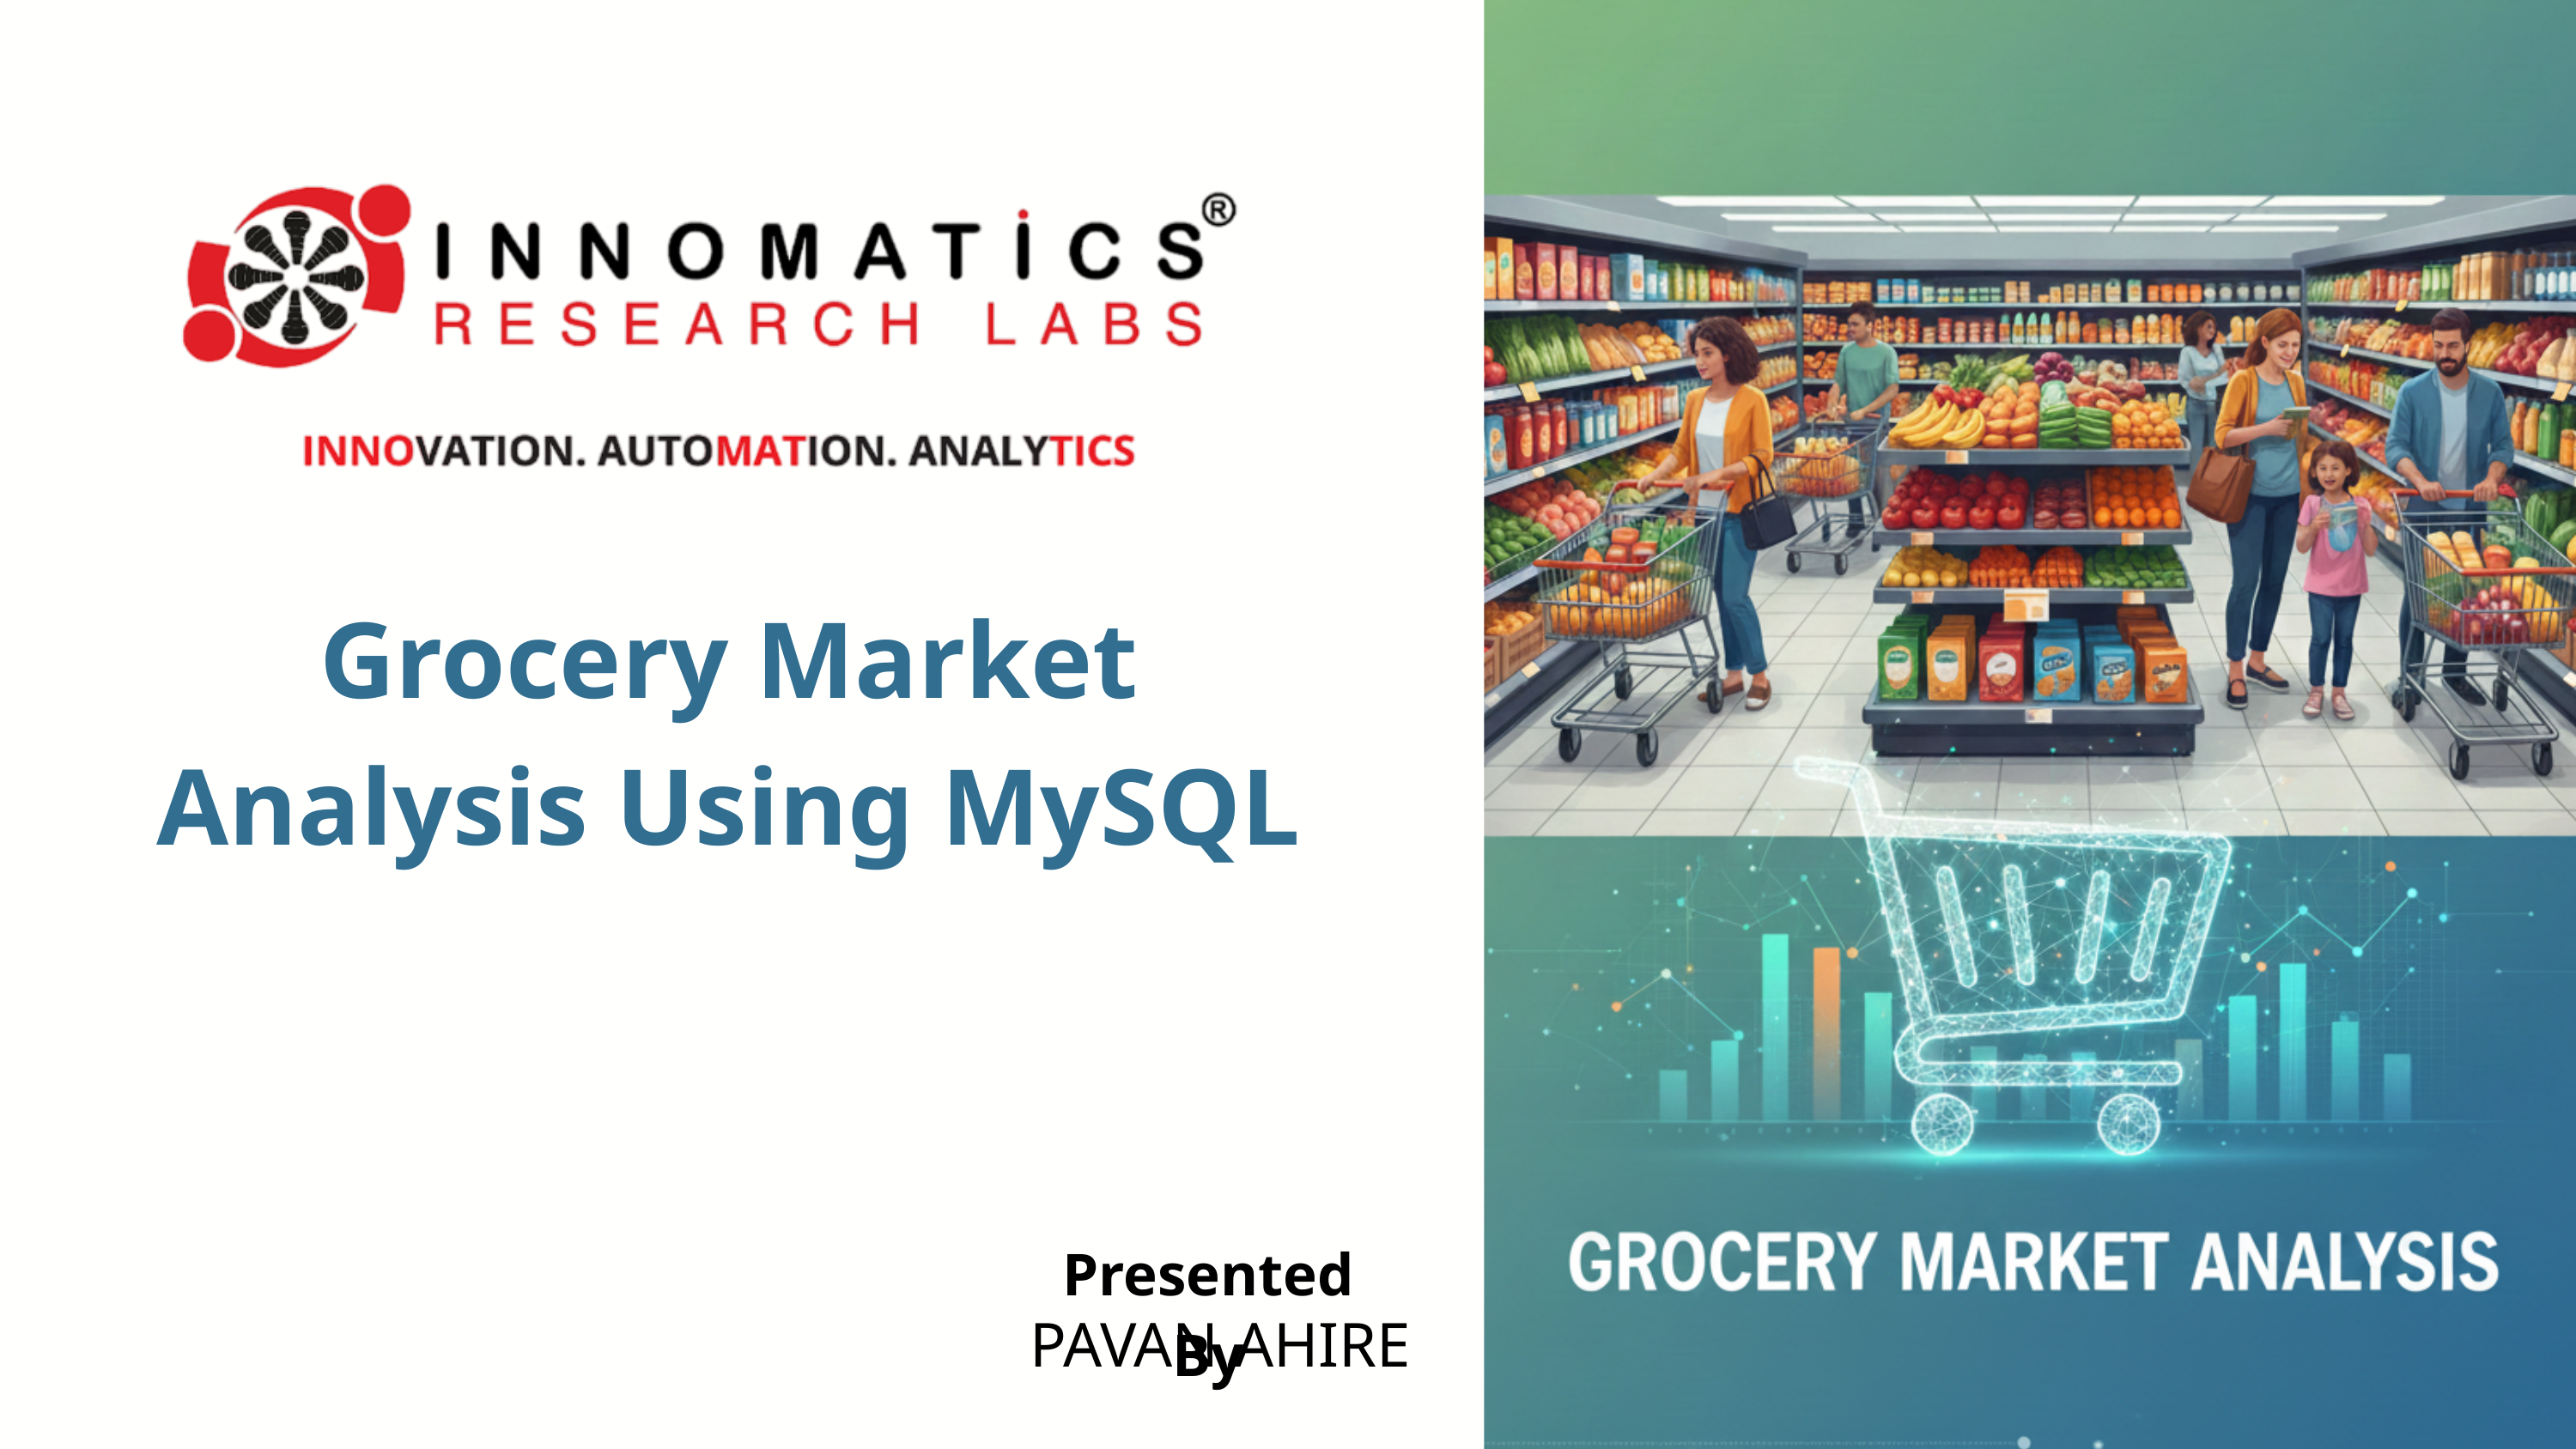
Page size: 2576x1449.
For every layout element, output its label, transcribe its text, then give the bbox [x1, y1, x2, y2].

text_box Presented By [1022, 1226, 1394, 1294]
text_box Grocery Market Analysis Using MySQL [103, 572, 1355, 866]
text_box [157, 144, 1301, 517]
text_box Presented By [1022, 1379, 1394, 1388]
text_box PAVAN AHIRE [1022, 1294, 1419, 1379]
text_box [1484, 0, 2576, 1449]
